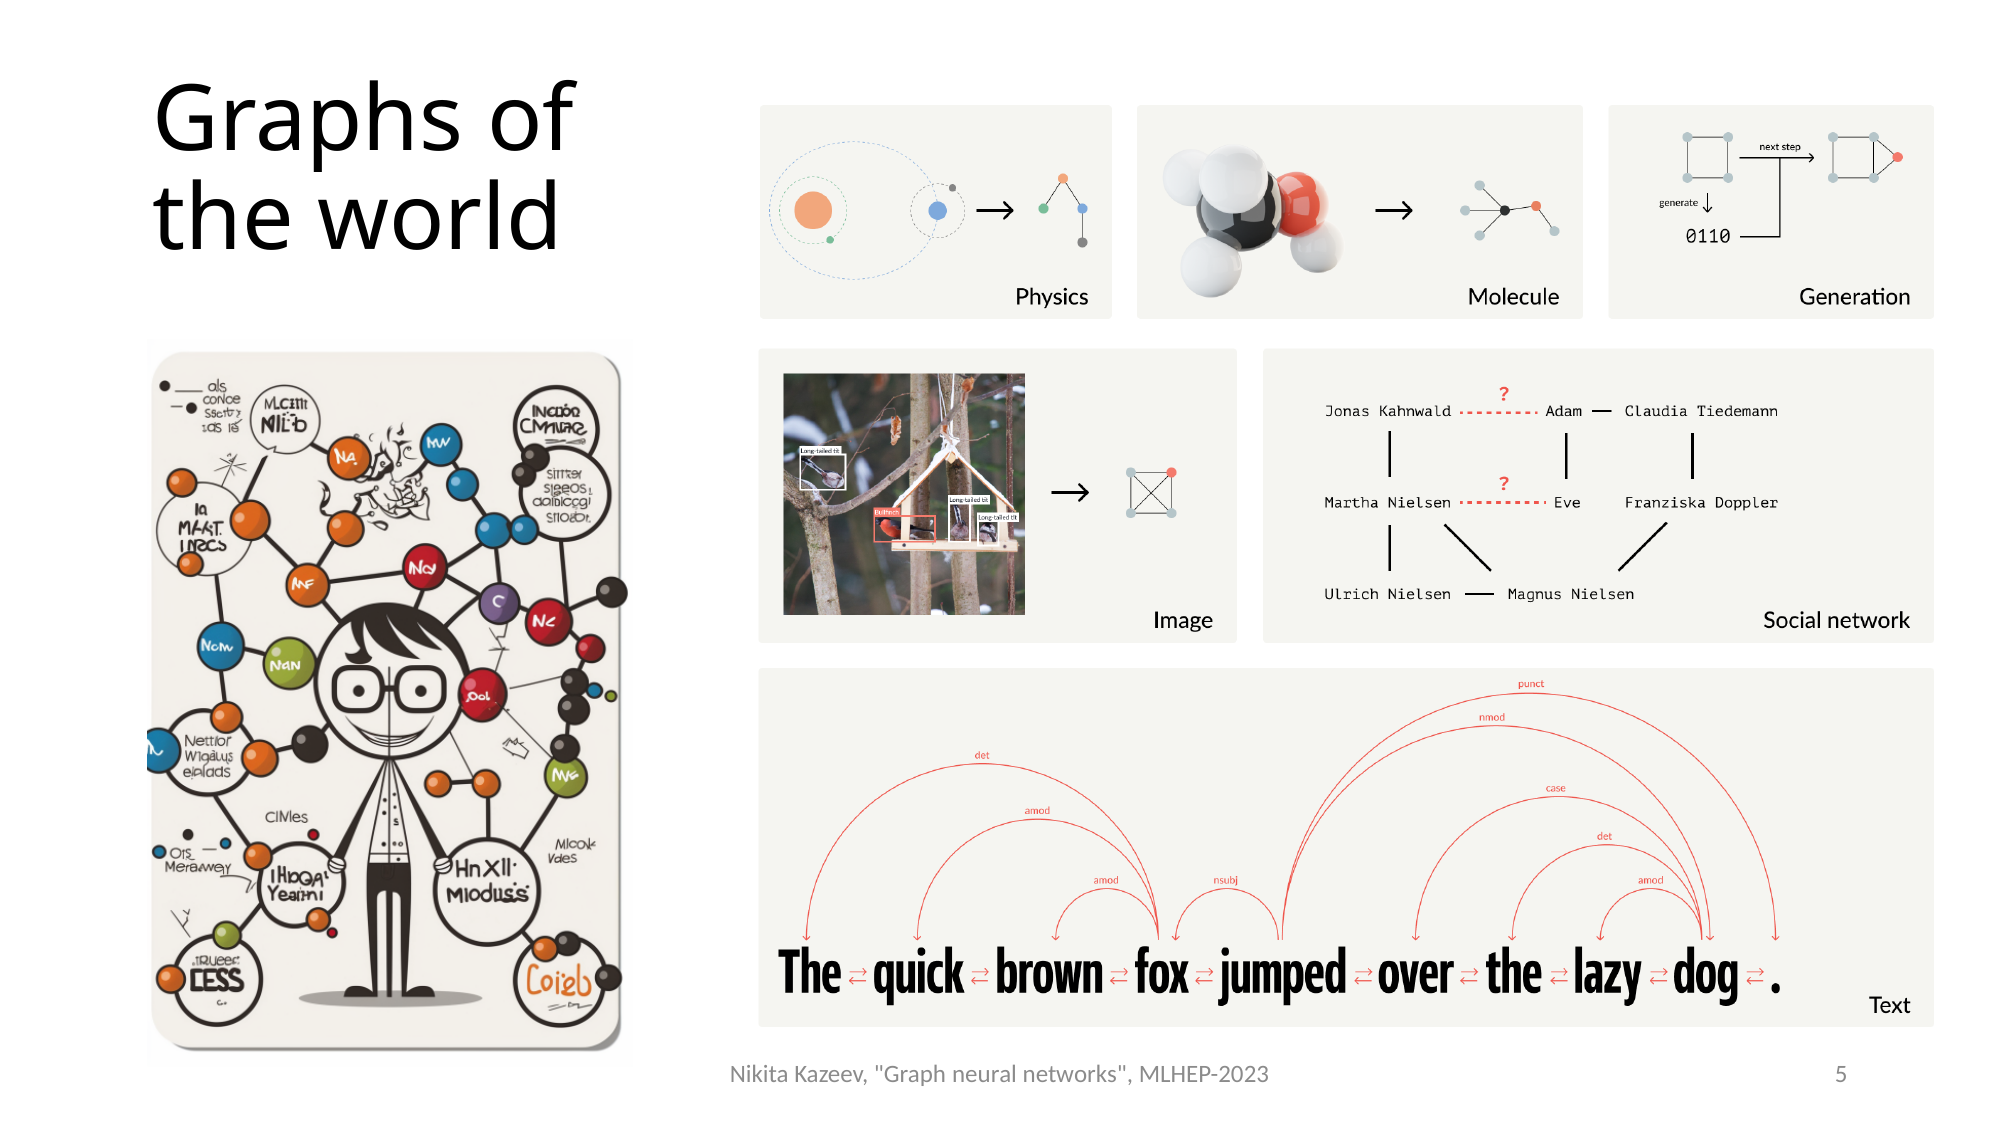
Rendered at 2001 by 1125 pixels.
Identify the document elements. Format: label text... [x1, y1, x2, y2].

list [757, 81, 1962, 1031]
title Graphs of the world [137, 59, 685, 281]
slide_number 5 [1412, 1042, 1863, 1103]
footer Nikita Kazeev, "Graph neural networks", MLHEP-2023 [662, 1042, 1338, 1103]
picture [146, 339, 633, 1067]
